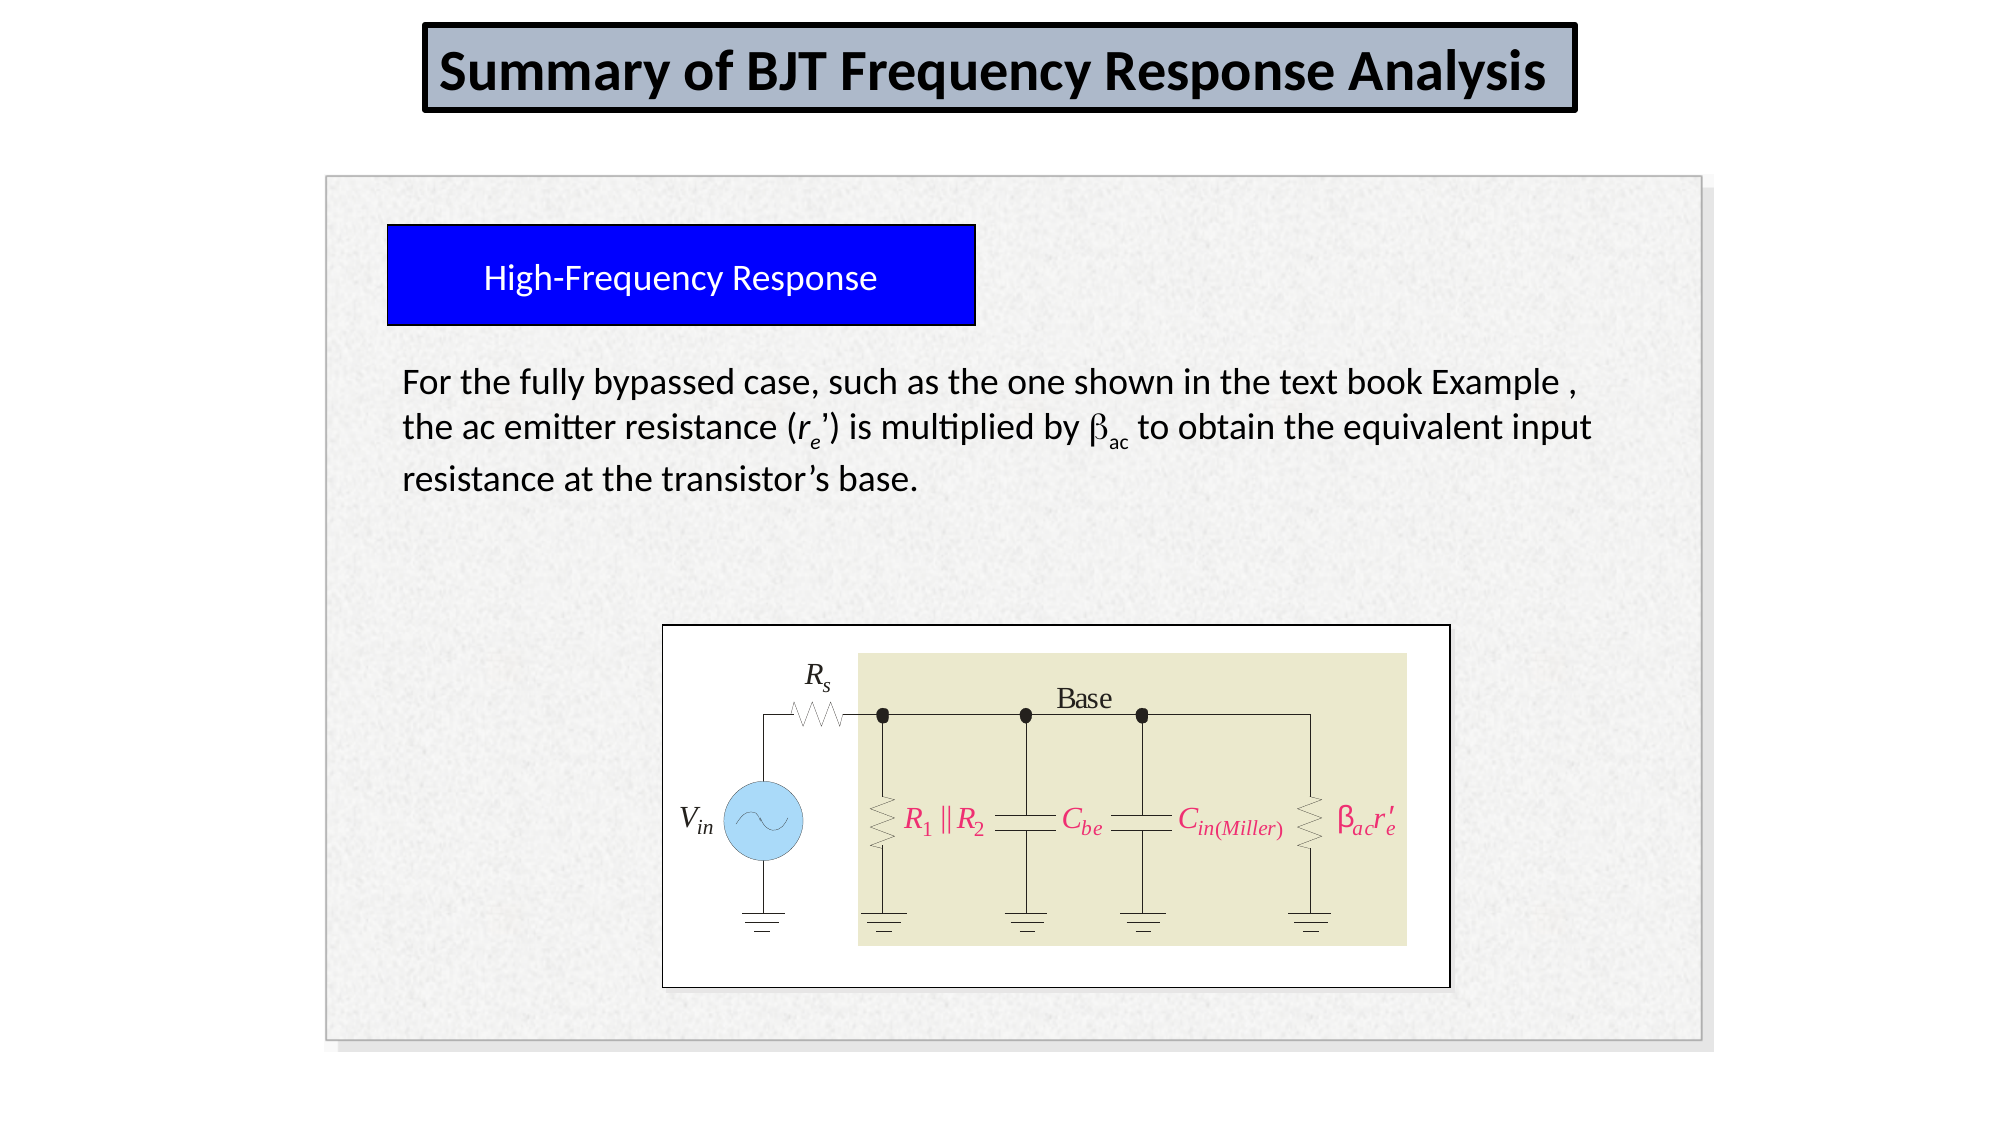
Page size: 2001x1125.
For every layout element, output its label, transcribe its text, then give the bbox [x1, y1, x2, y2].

picture [324, 174, 1714, 1052]
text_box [674, 649, 1413, 953]
text_box Summary of BJT Frequency Response Analysis [425, 24, 1575, 110]
